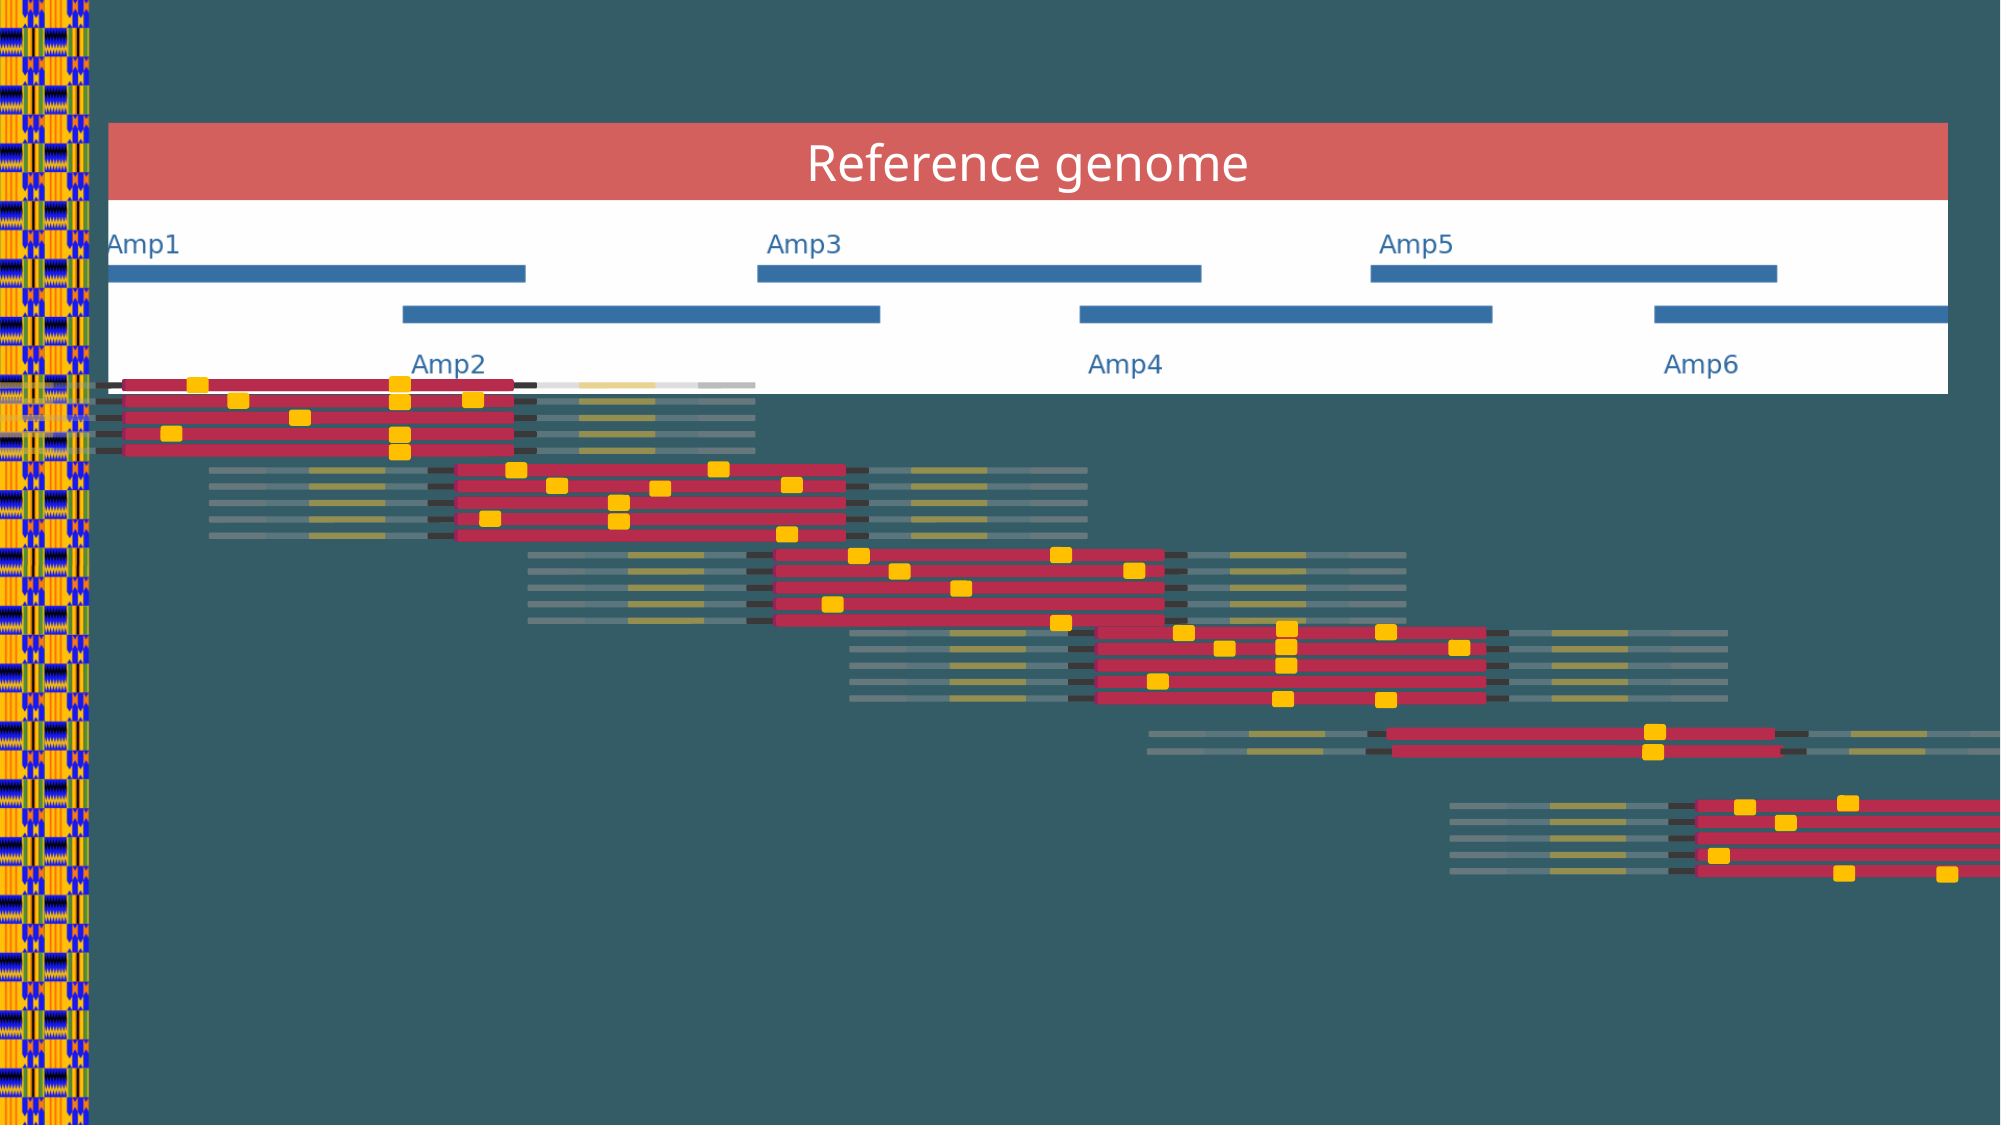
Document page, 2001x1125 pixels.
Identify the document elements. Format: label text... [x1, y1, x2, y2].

text_box Reference genome [108, 122, 1948, 198]
picture [0, 0, 2001, 1125]
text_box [0, 375, 2000, 883]
